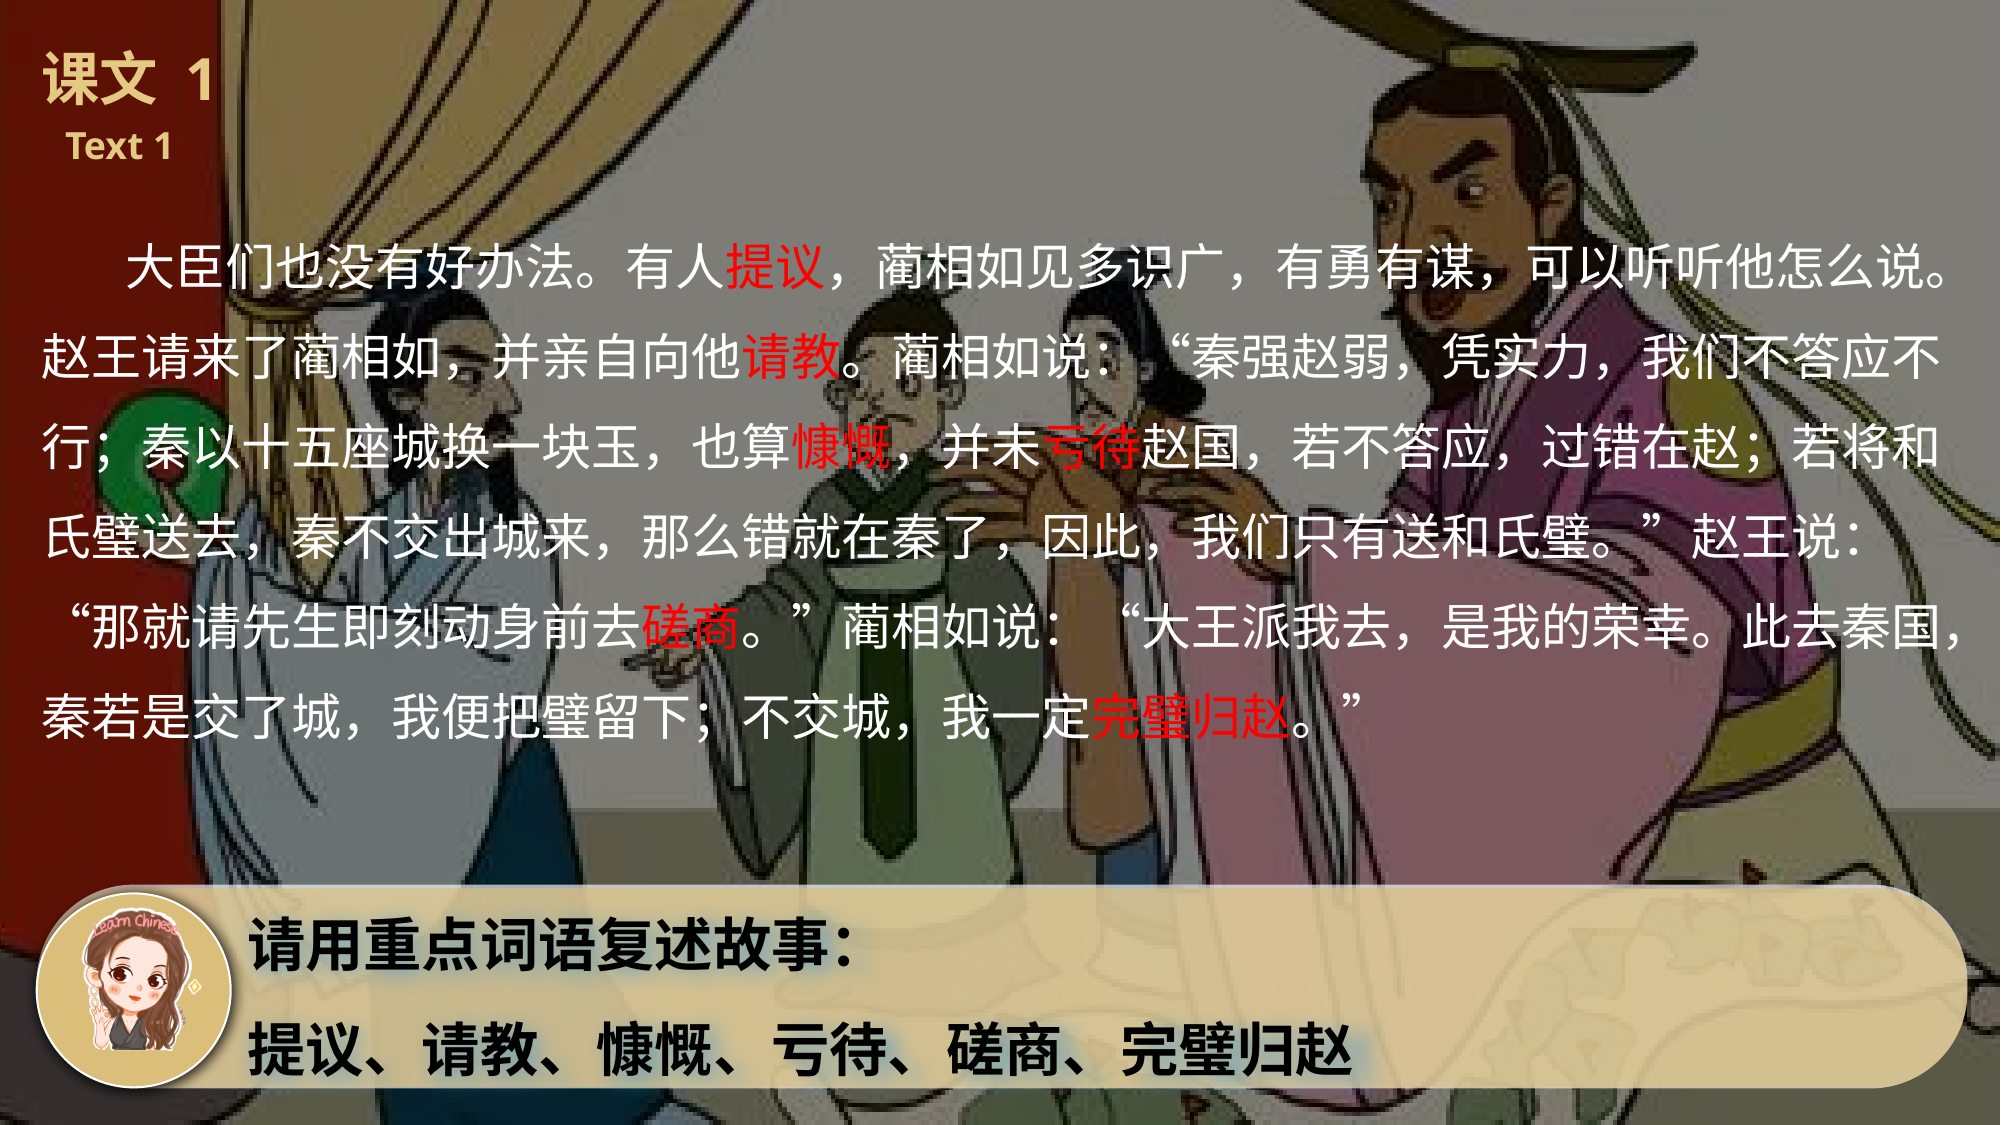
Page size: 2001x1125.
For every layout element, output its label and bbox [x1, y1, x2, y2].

picture [0, 0, 2001, 1125]
text_box [36, 888, 233, 1088]
